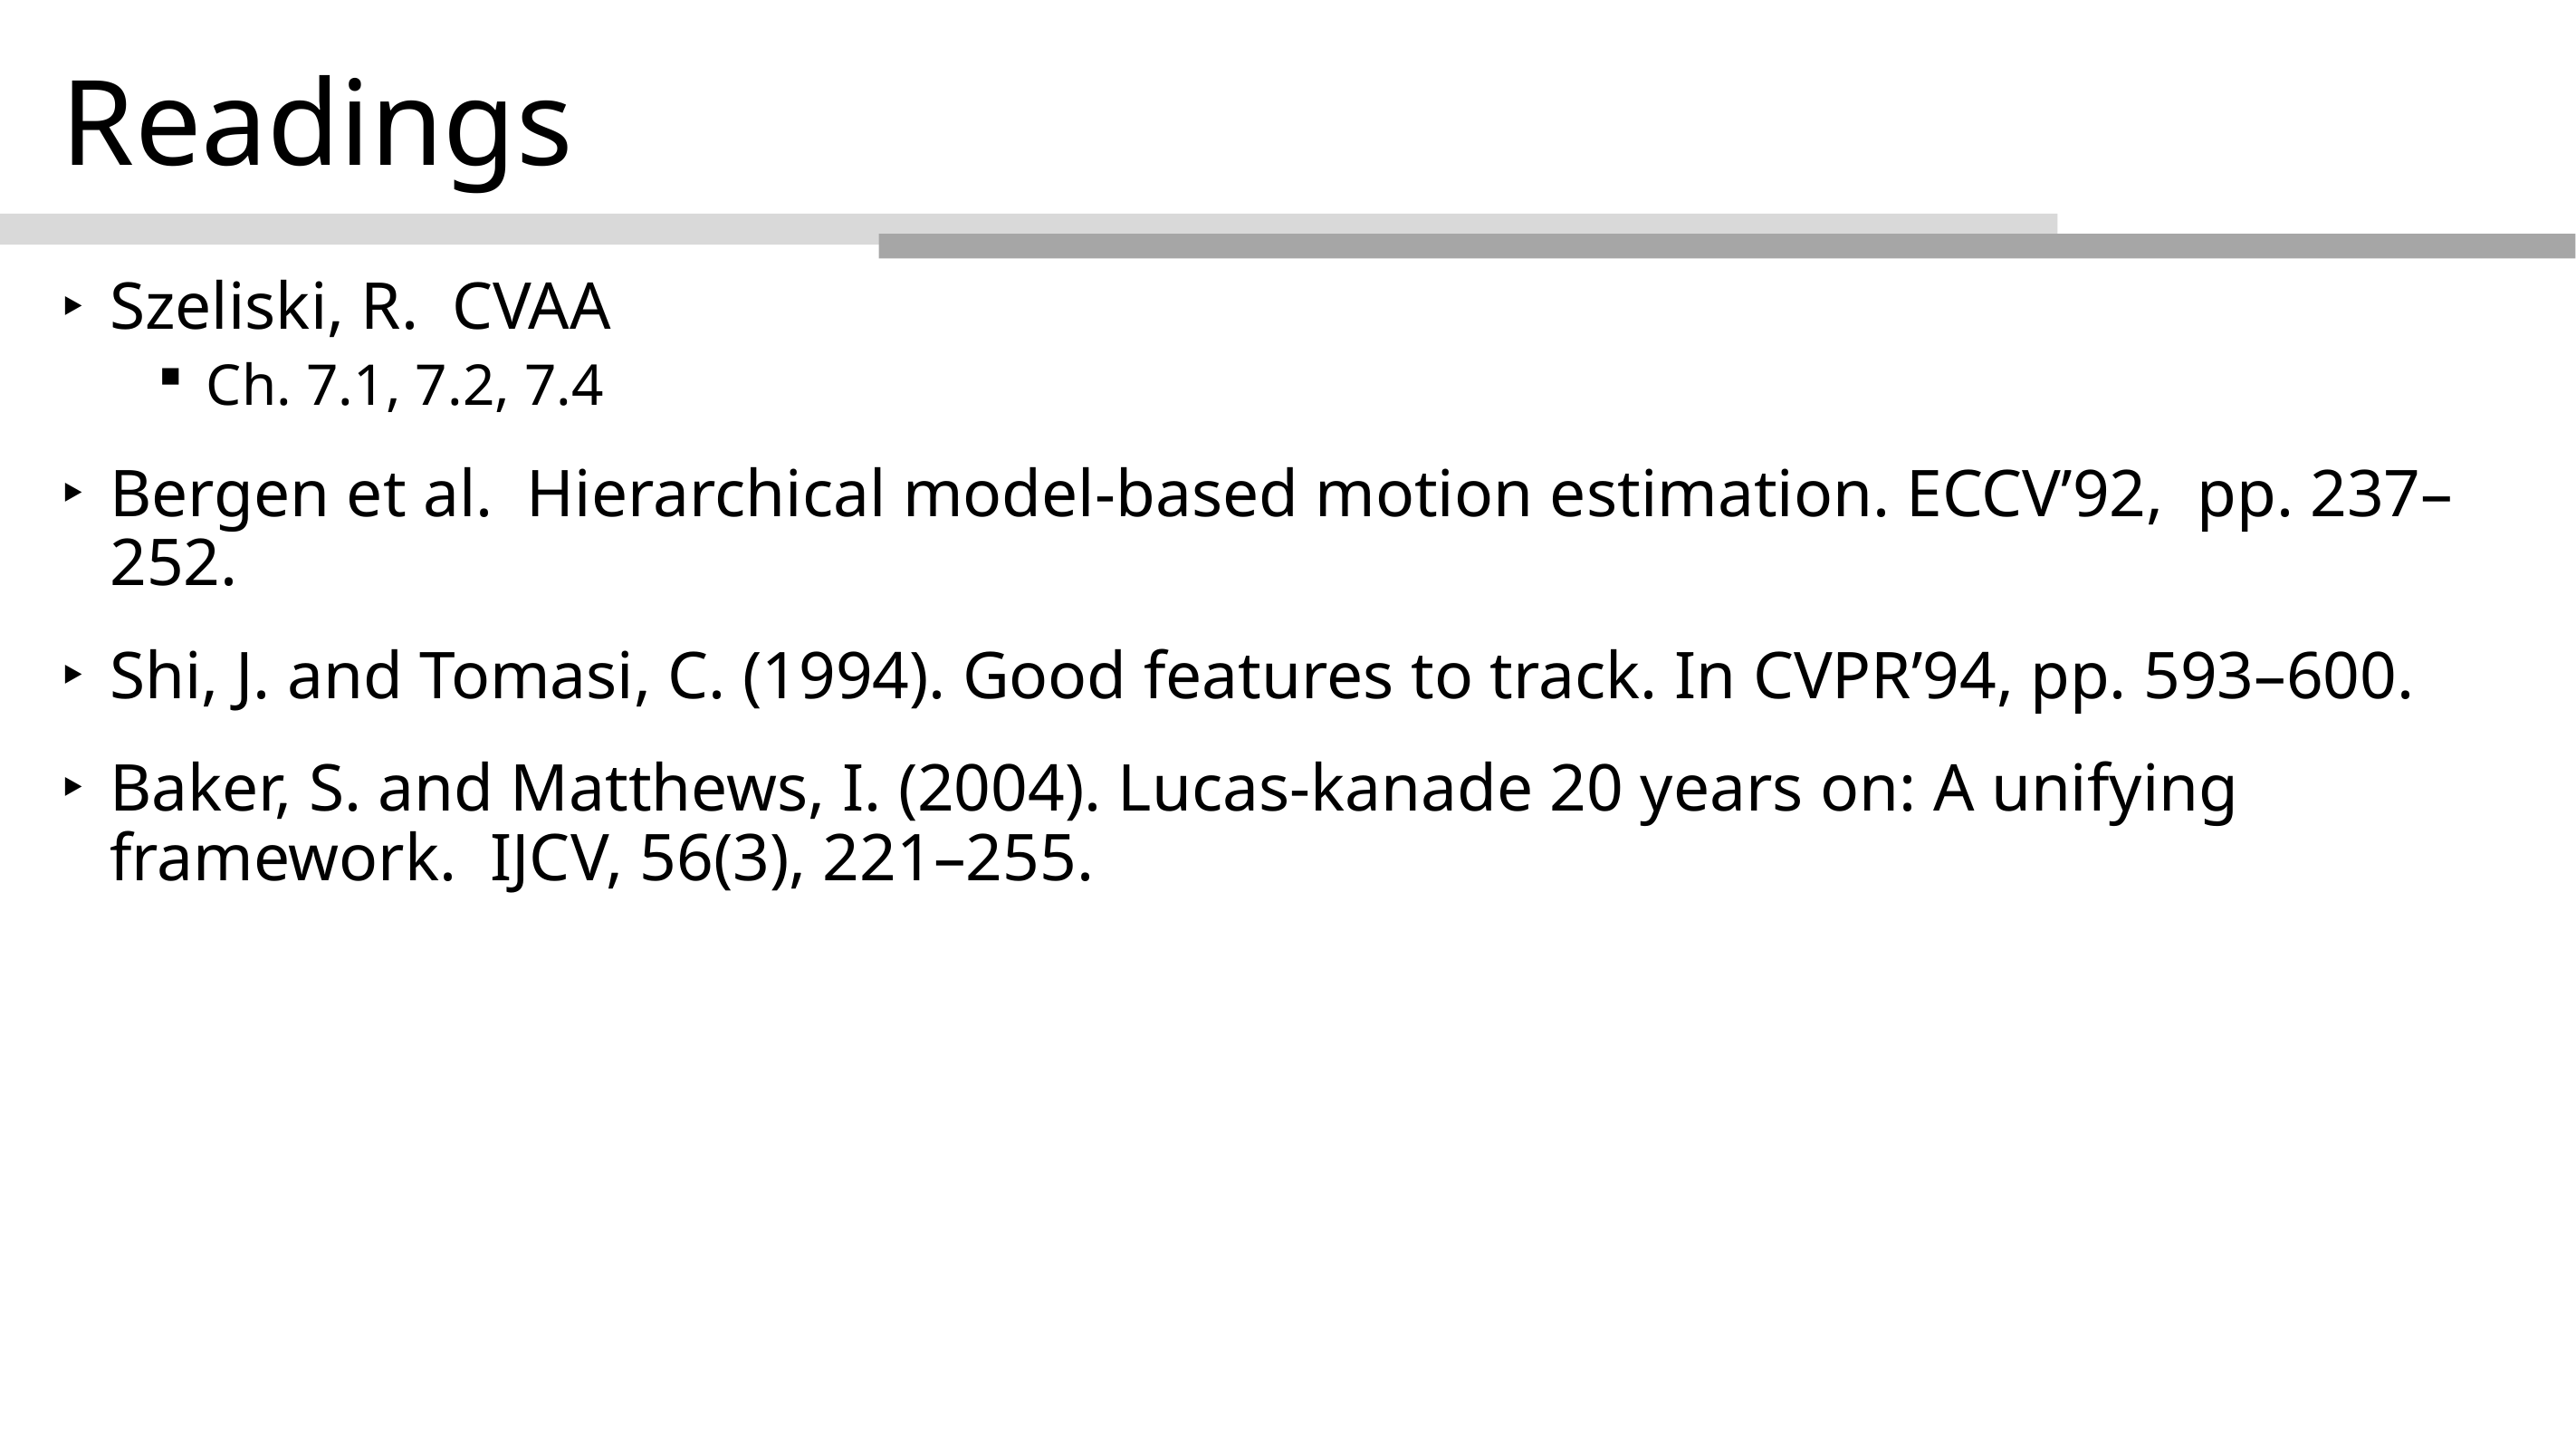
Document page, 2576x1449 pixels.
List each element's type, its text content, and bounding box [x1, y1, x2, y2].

list Szeliski, R. CVAA Ch. 7.1, 7.2, 7.4 Bergen et al. Hierarchical model-based motion estimation. ECCV’92, pp. 237–252. Shi, J. and Tomasi, C. (1994). Good features to track. In CVPR’94, pp. 593–600. Baker, S. and Matthews, I. (2004). Lucas-kanade 20 years on: A unifying framework. IJCV, 56(3), 221–255. [47, 266, 2528, 1420]
title Readings [47, 29, 2524, 226]
